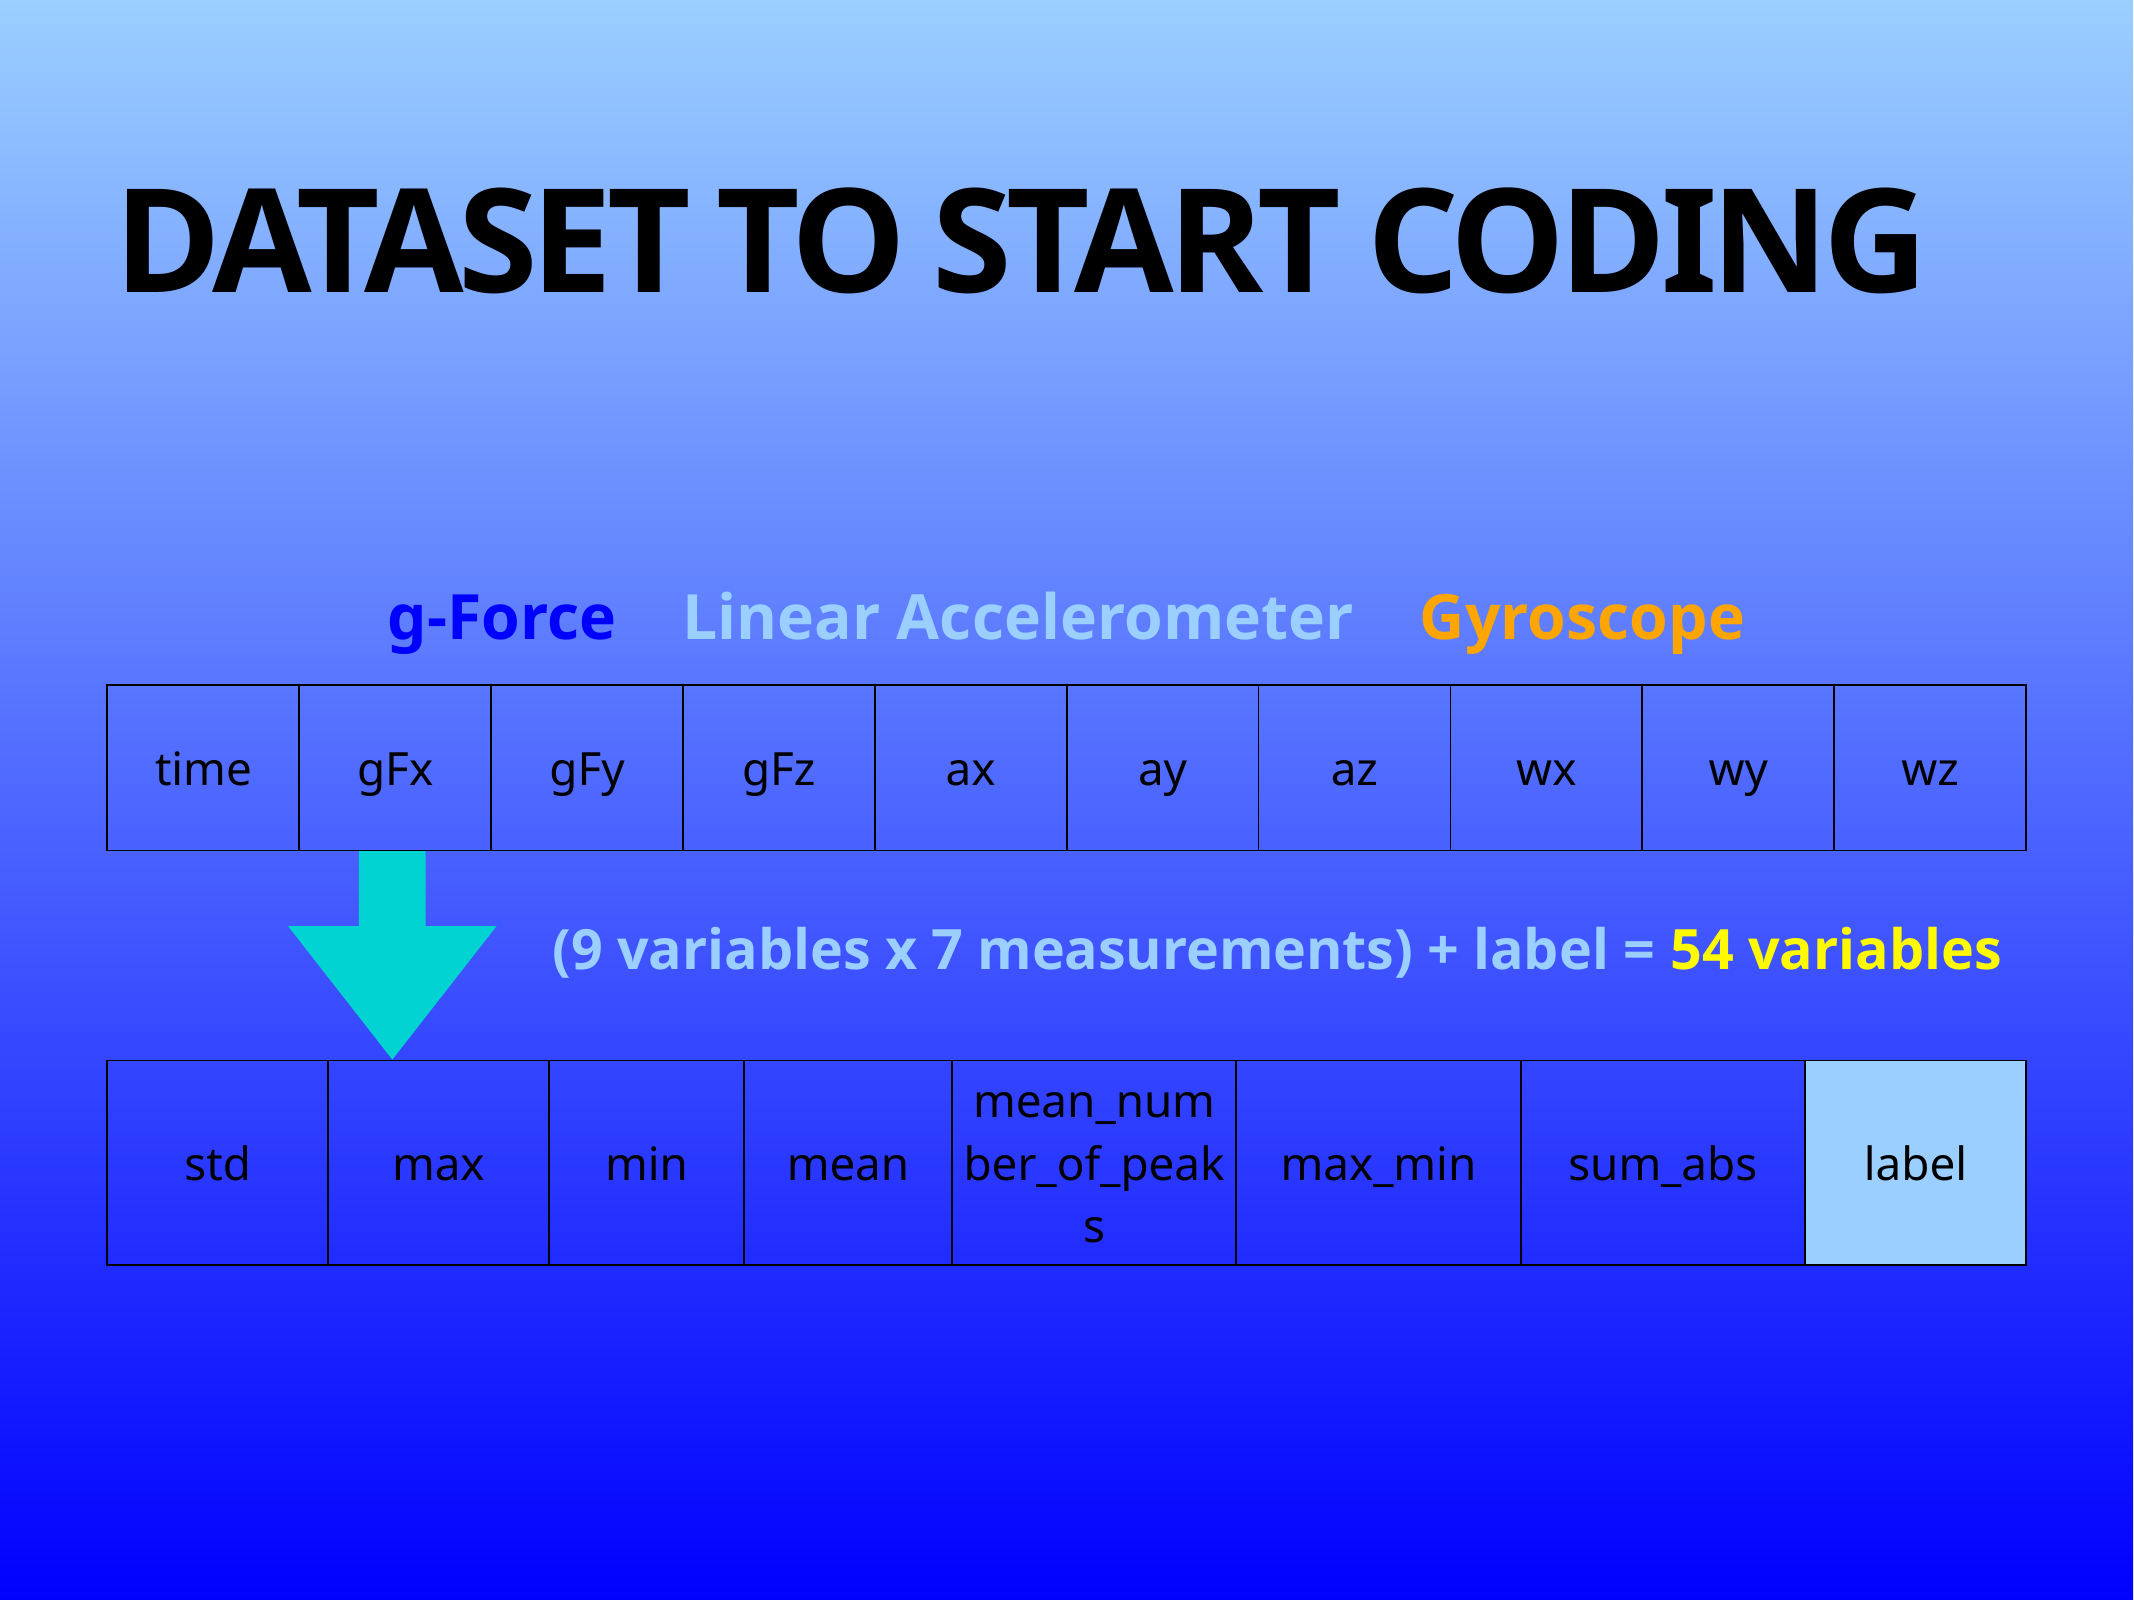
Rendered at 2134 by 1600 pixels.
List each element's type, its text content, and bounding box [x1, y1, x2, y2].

title dataset to start coding [105, 172, 2028, 388]
table_header min [550, 1061, 743, 1264]
list g-Force Linear Accelerometer Gyroscope [105, 567, 2028, 742]
table_header time [108, 742, 298, 850]
table_header gFx [300, 742, 490, 850]
text_box (9 variables x 7 measurements) + label = 54 variables [512, 906, 2042, 1005]
table_header mean [745, 1061, 951, 1264]
text_box [288, 851, 497, 1060]
table_header std [108, 1061, 327, 1264]
table_header ax [876, 742, 1066, 850]
table_header wz [1835, 742, 2025, 850]
table_header mean_number_of_peaks [953, 1061, 1235, 1264]
table_header sum_abs [1522, 1061, 1804, 1264]
table_header az [1259, 742, 1450, 850]
table_header gFz [684, 742, 874, 850]
table_header gFy [492, 742, 682, 850]
table_header wx [1451, 742, 1641, 850]
table_header ay [1068, 742, 1258, 850]
table_header max [329, 1061, 548, 1264]
table_header max_min [1237, 1061, 1520, 1264]
table_header label [1806, 1061, 2025, 1264]
table_header wy [1643, 742, 1833, 850]
